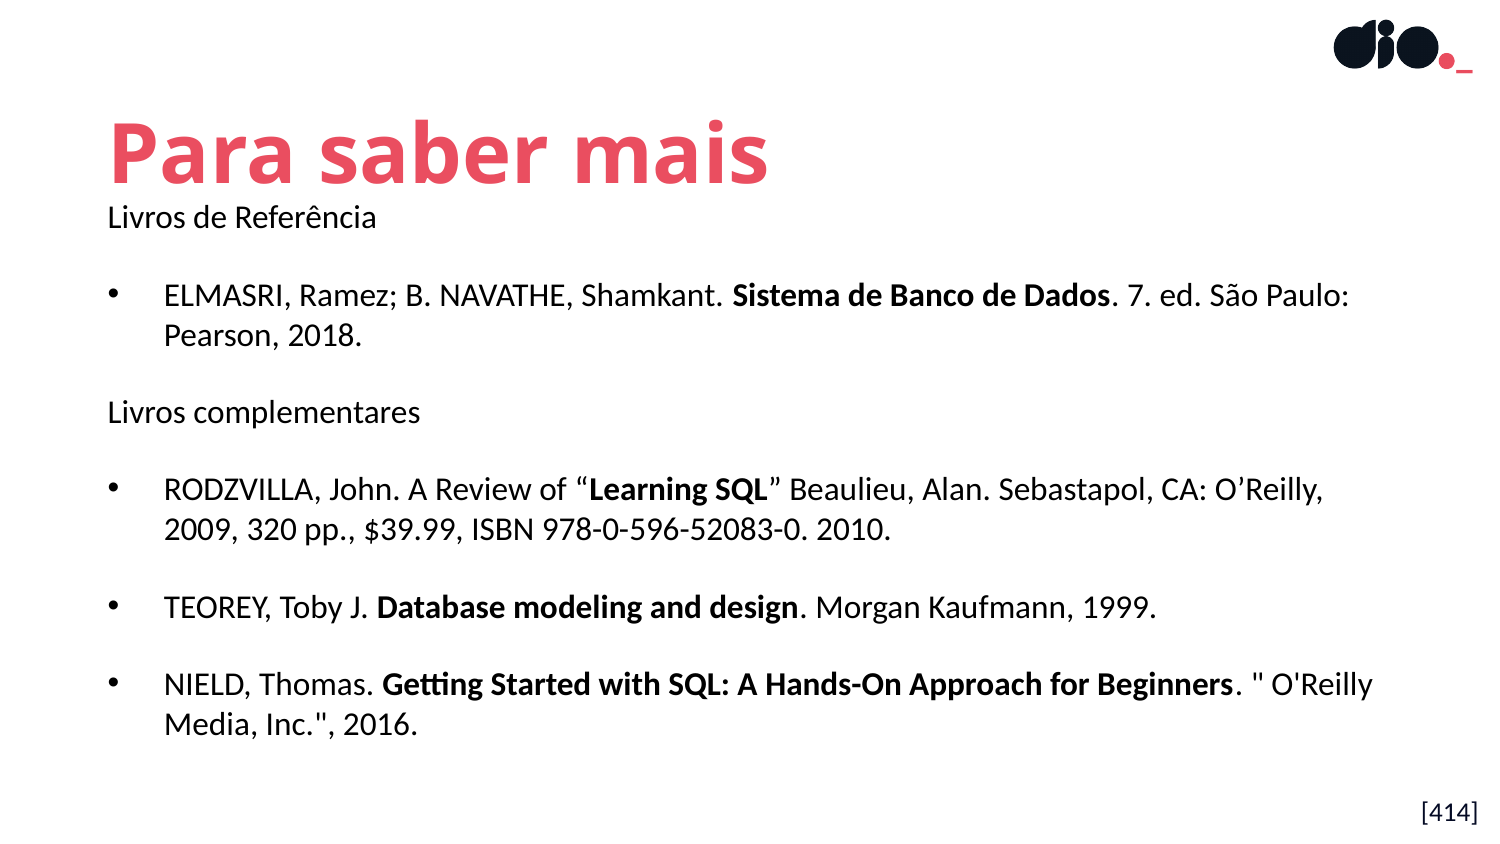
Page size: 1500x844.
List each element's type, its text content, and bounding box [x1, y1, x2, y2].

text_box Livros de Referência ELMASRI, Ramez; B. NAVATHE, Shamkant. Sistema de Banco de Dados. 7. ed. São Paulo: Pearson, 2018. Livros complementares RODZVILLA, John. A Review of “Learning SQL” Beaulieu, Alan. Sebastapol, CA: O’Reilly, 2009, 320 pp., $39.99, ISBN 978-0-596-52083-0. 2010. TEOREY, Toby J. Database modeling and design. Morgan Kaufmann, 1999. NIELD, Thomas. Getting Started with SQL: A Hands-On Approach for Beginners. " O'Reilly Media, Inc.", 2016. [92, 213, 1408, 780]
picture [1333, 19, 1473, 74]
slide_number [414] [1403, 779, 1494, 844]
text_box Para saber mais [92, 73, 1408, 213]
